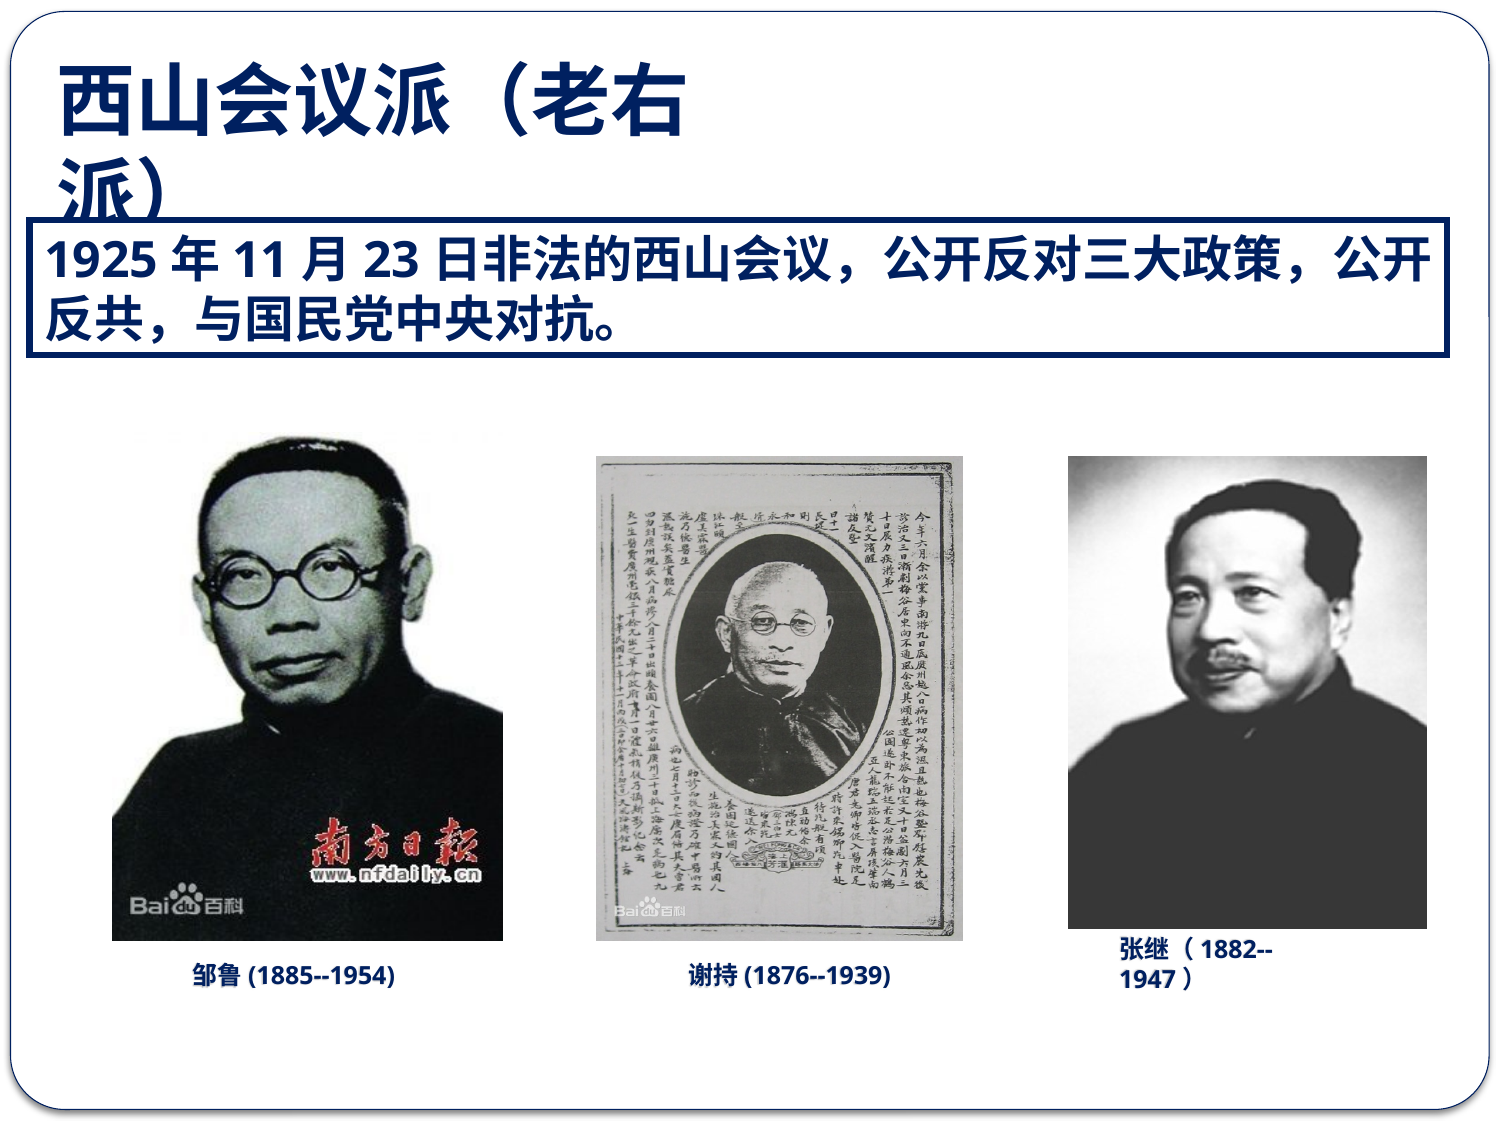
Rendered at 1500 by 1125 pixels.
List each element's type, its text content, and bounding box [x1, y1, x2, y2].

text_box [596, 455, 963, 998]
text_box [1068, 455, 1428, 987]
text_box 1925年11月23日非法的西山会议，公开反对三大政策，公开反共，与国民党中央对抗。 [29, 219, 1447, 355]
text_box 西山会议派（老右派） [41, 42, 820, 219]
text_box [111, 432, 503, 998]
